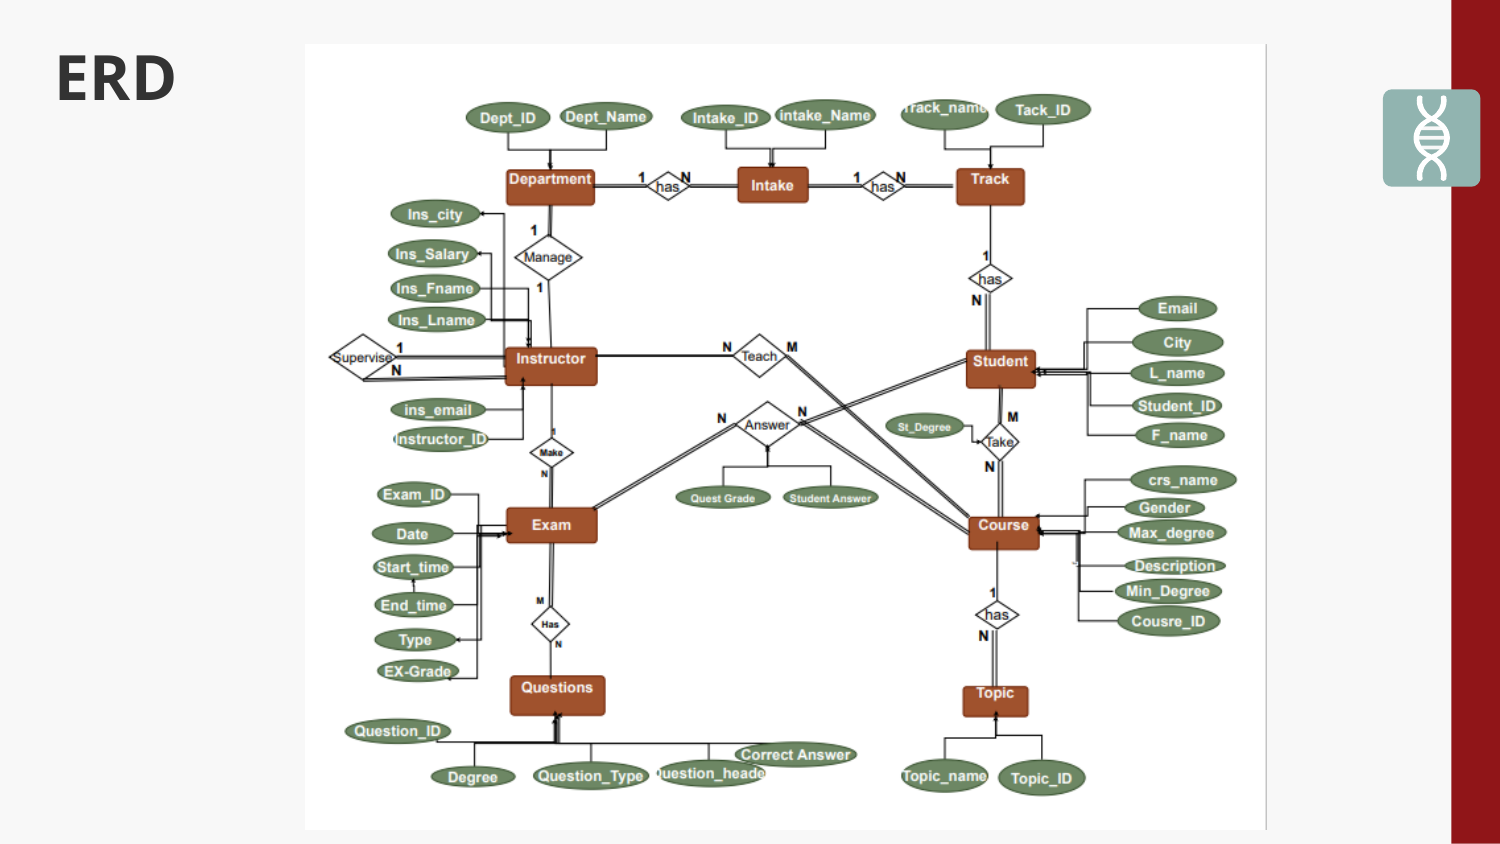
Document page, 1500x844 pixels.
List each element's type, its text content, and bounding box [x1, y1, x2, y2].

title ERD [40, 22, 658, 105]
picture [304, 44, 1268, 830]
